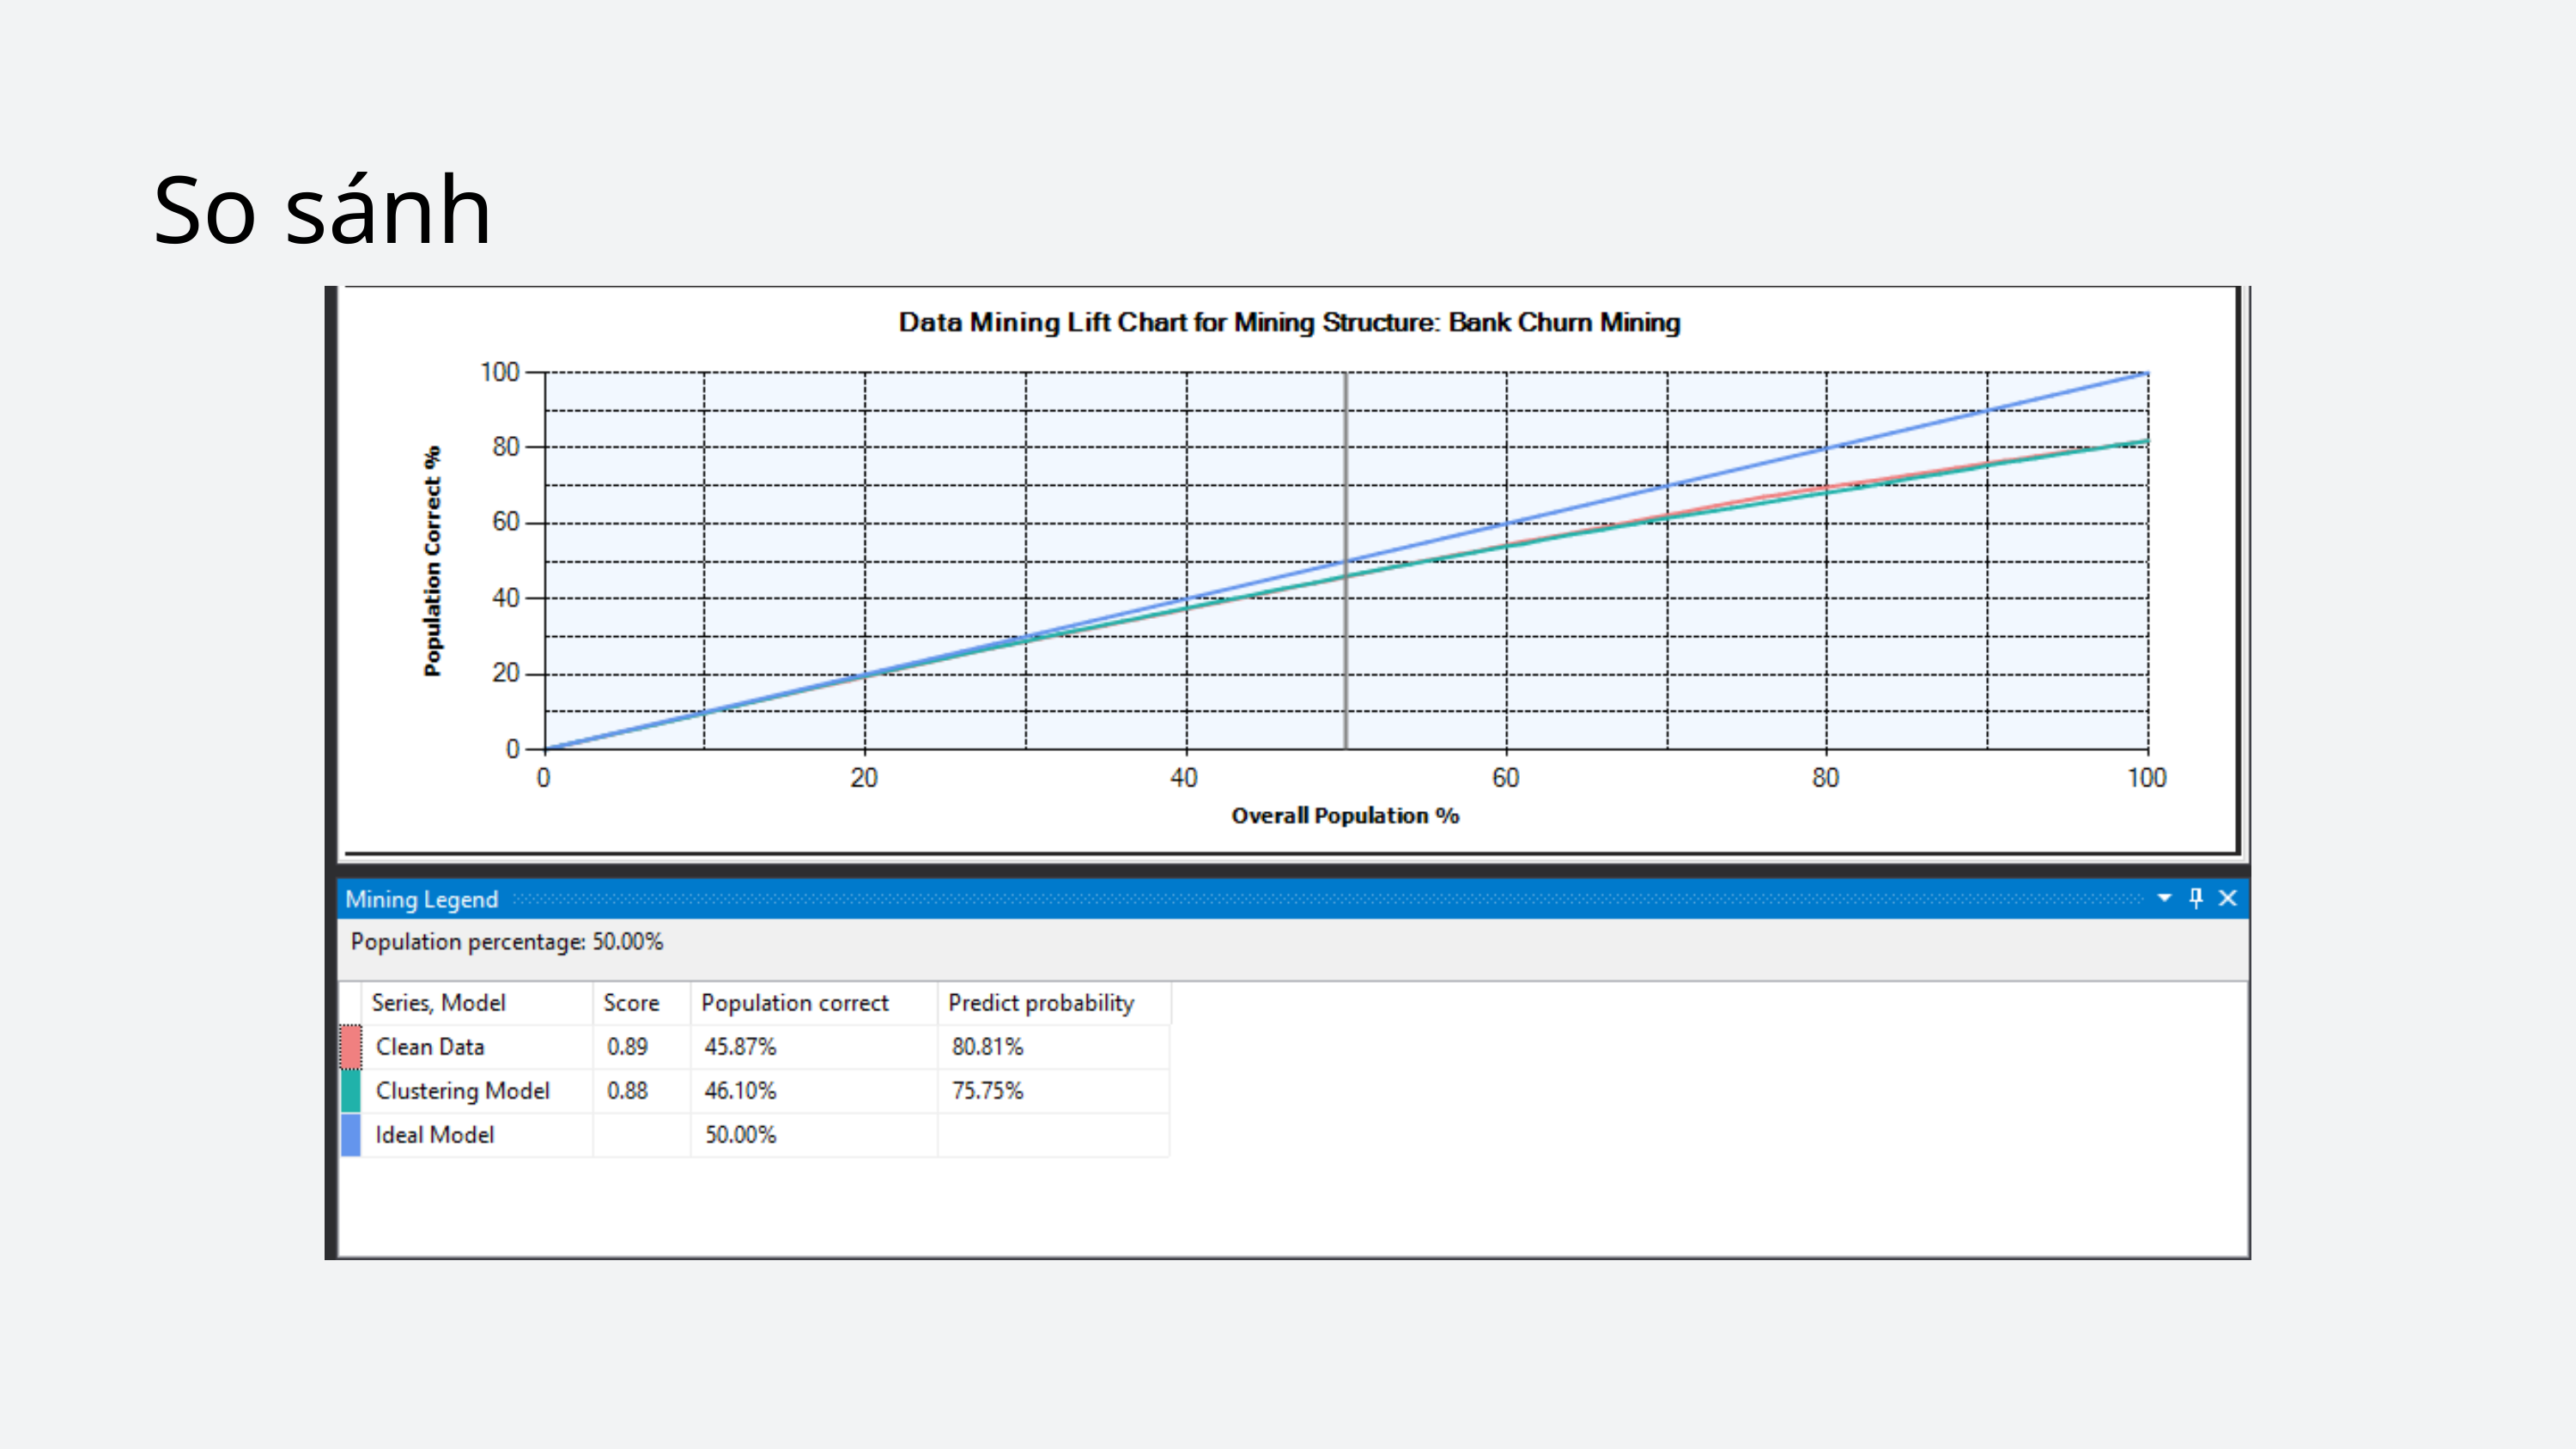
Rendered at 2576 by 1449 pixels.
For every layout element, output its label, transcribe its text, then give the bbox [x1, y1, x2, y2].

text_box So sánh [144, 131, 527, 262]
picture [325, 285, 2251, 1261]
